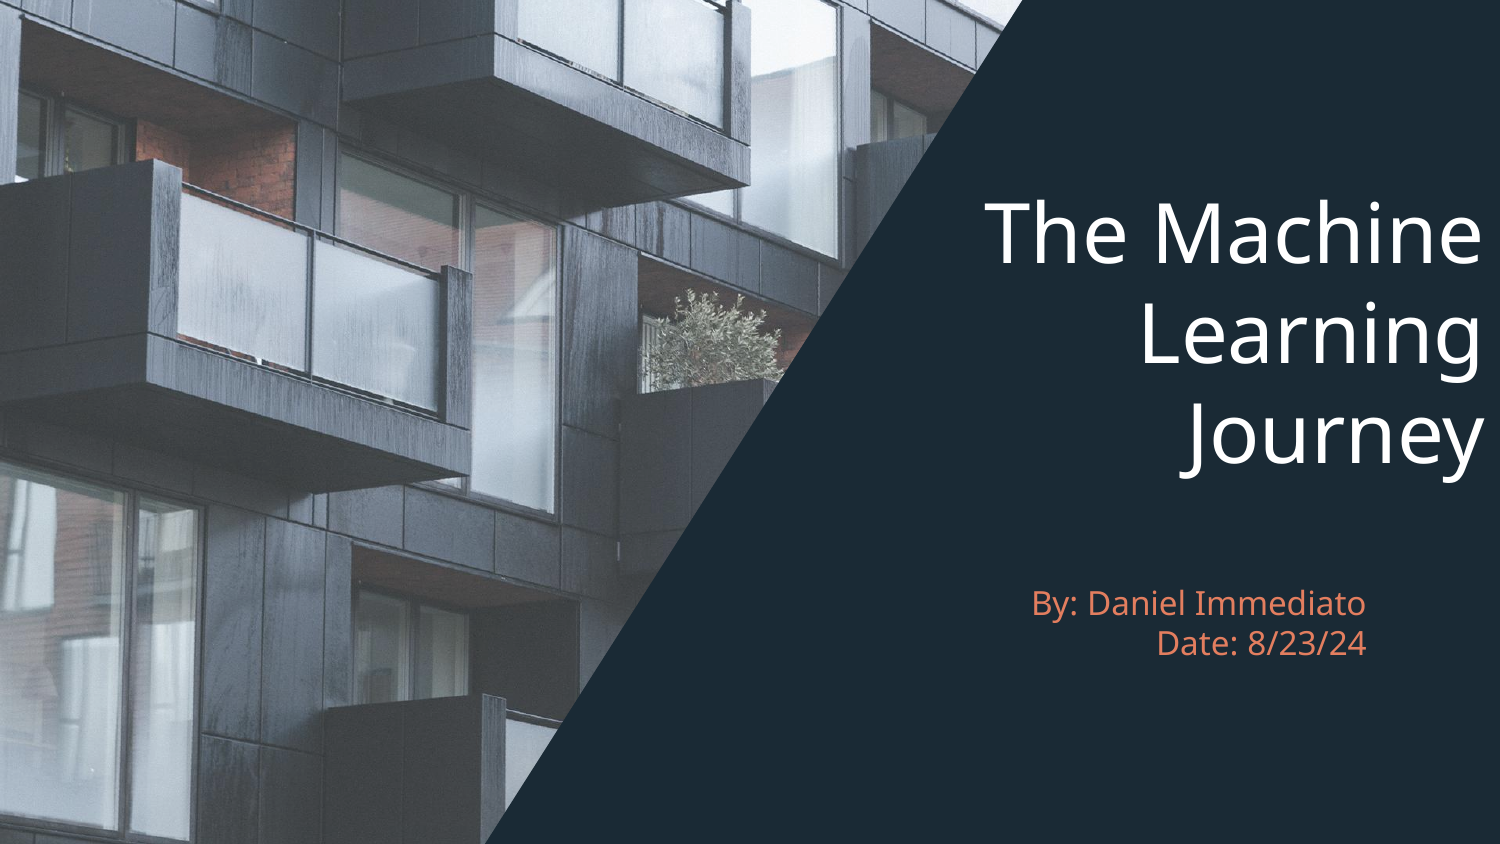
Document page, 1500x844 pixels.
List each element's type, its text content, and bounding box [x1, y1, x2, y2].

title The Machine Learning Journey [876, 110, 1500, 496]
subtitle By: Daniel Immediato Date: 8/23/24 [790, 567, 1383, 698]
